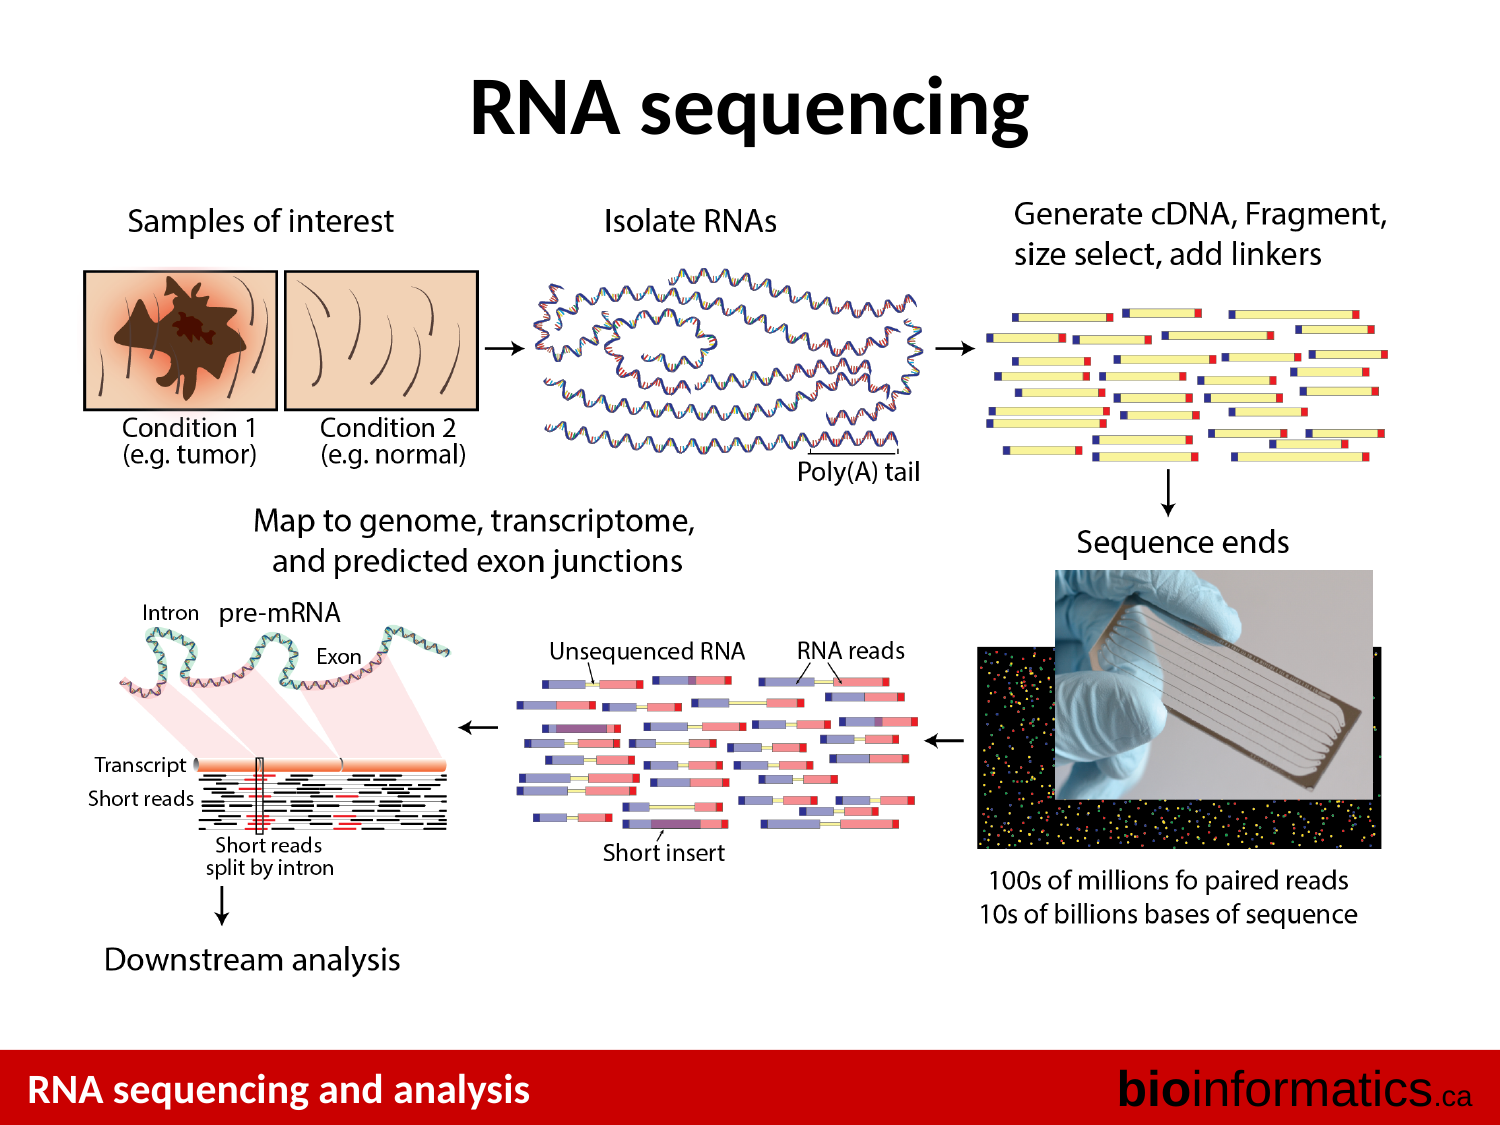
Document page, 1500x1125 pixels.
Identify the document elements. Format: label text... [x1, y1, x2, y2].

title RNA sequencing [24, 7, 1475, 195]
picture [52, 195, 1389, 979]
